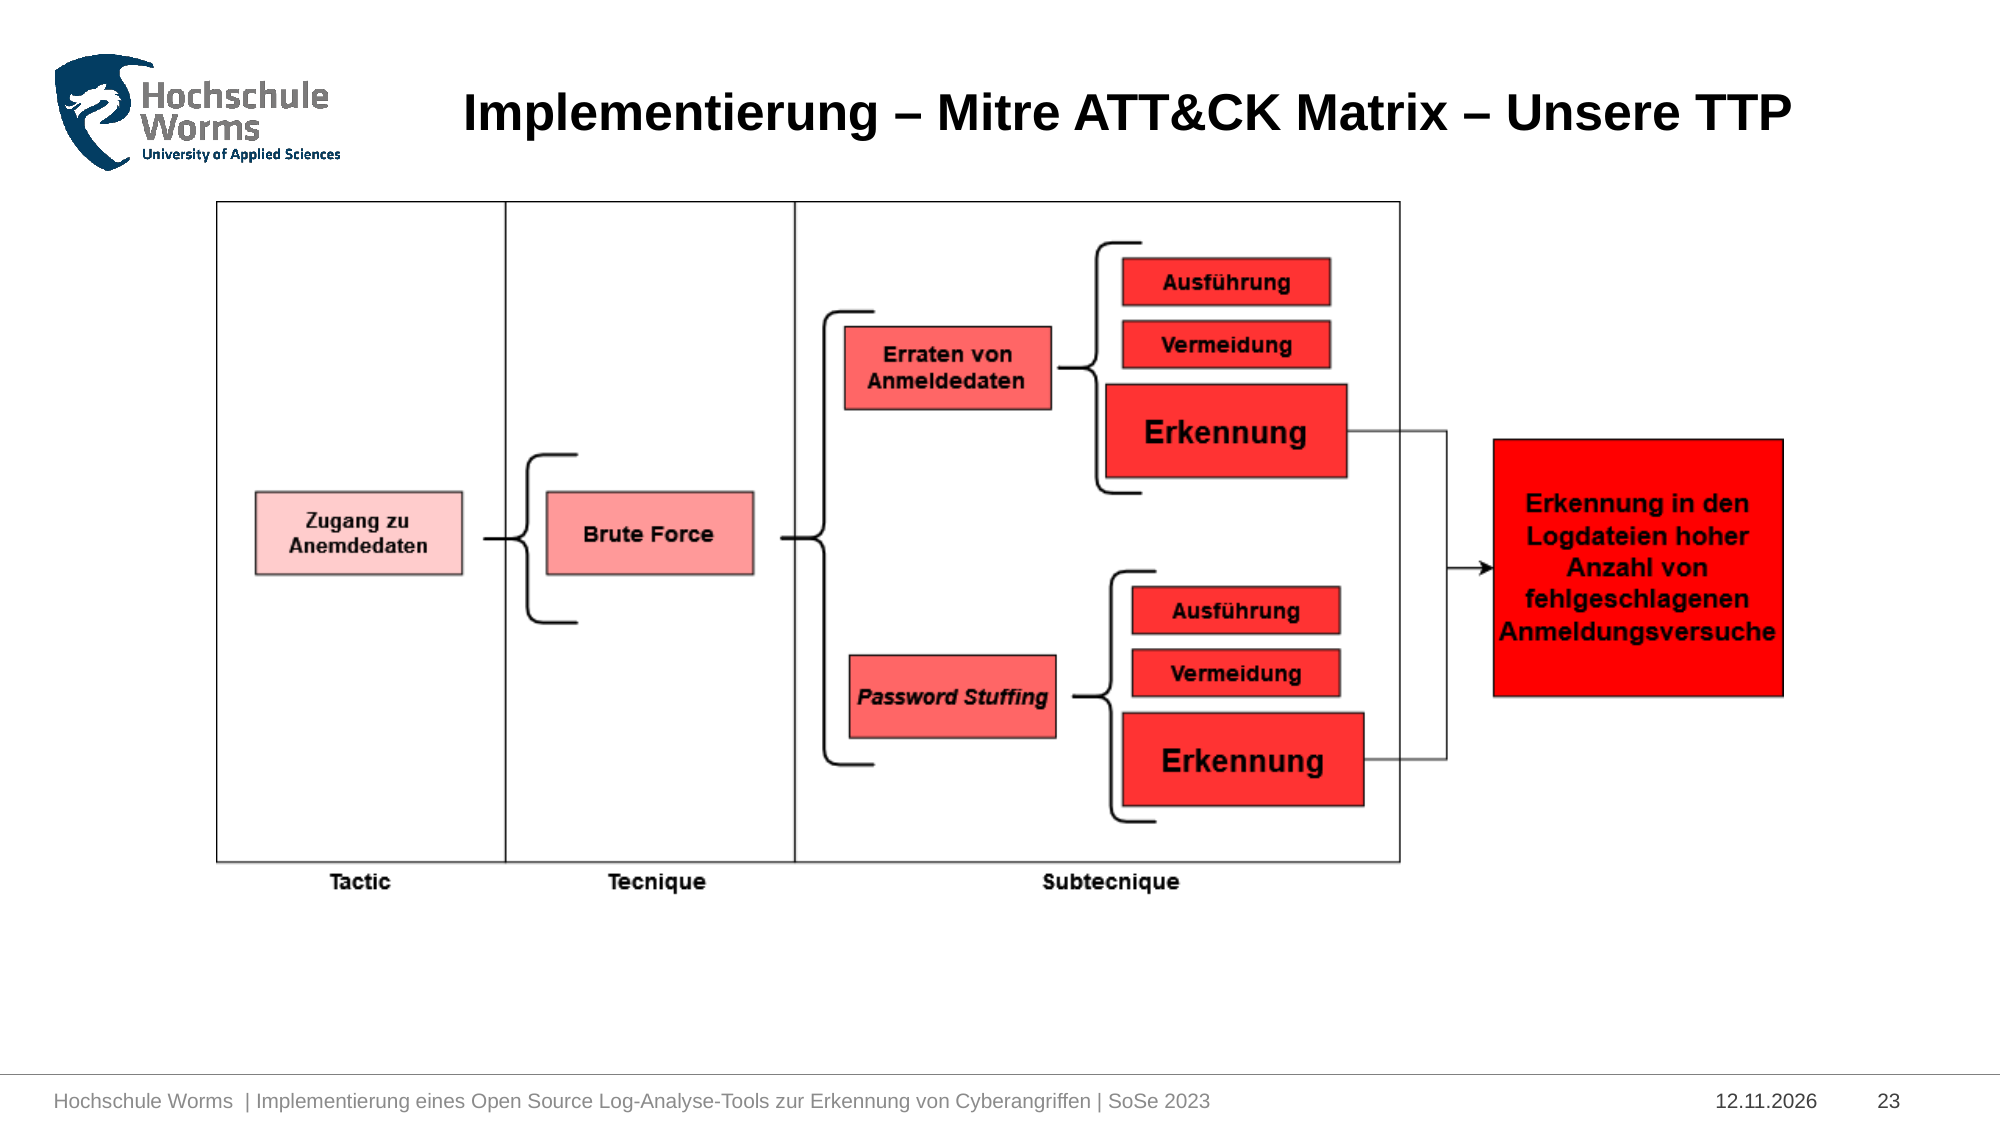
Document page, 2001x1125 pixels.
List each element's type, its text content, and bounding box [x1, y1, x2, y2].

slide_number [1693, 1074, 1833, 1125]
footer Hochschule Worms | Implementierung eines Open Source Log-Analyse-Tools zur Erkennung von Cyberangriffen | SoSe 2023 [38, 1074, 1266, 1125]
slide_number 23 [1862, 1074, 1943, 1125]
picture [216, 201, 1784, 924]
title Implementierung – Mitre ATT&CK Matrix – Unsere TTP [448, 55, 1863, 172]
picture [55, 54, 340, 171]
